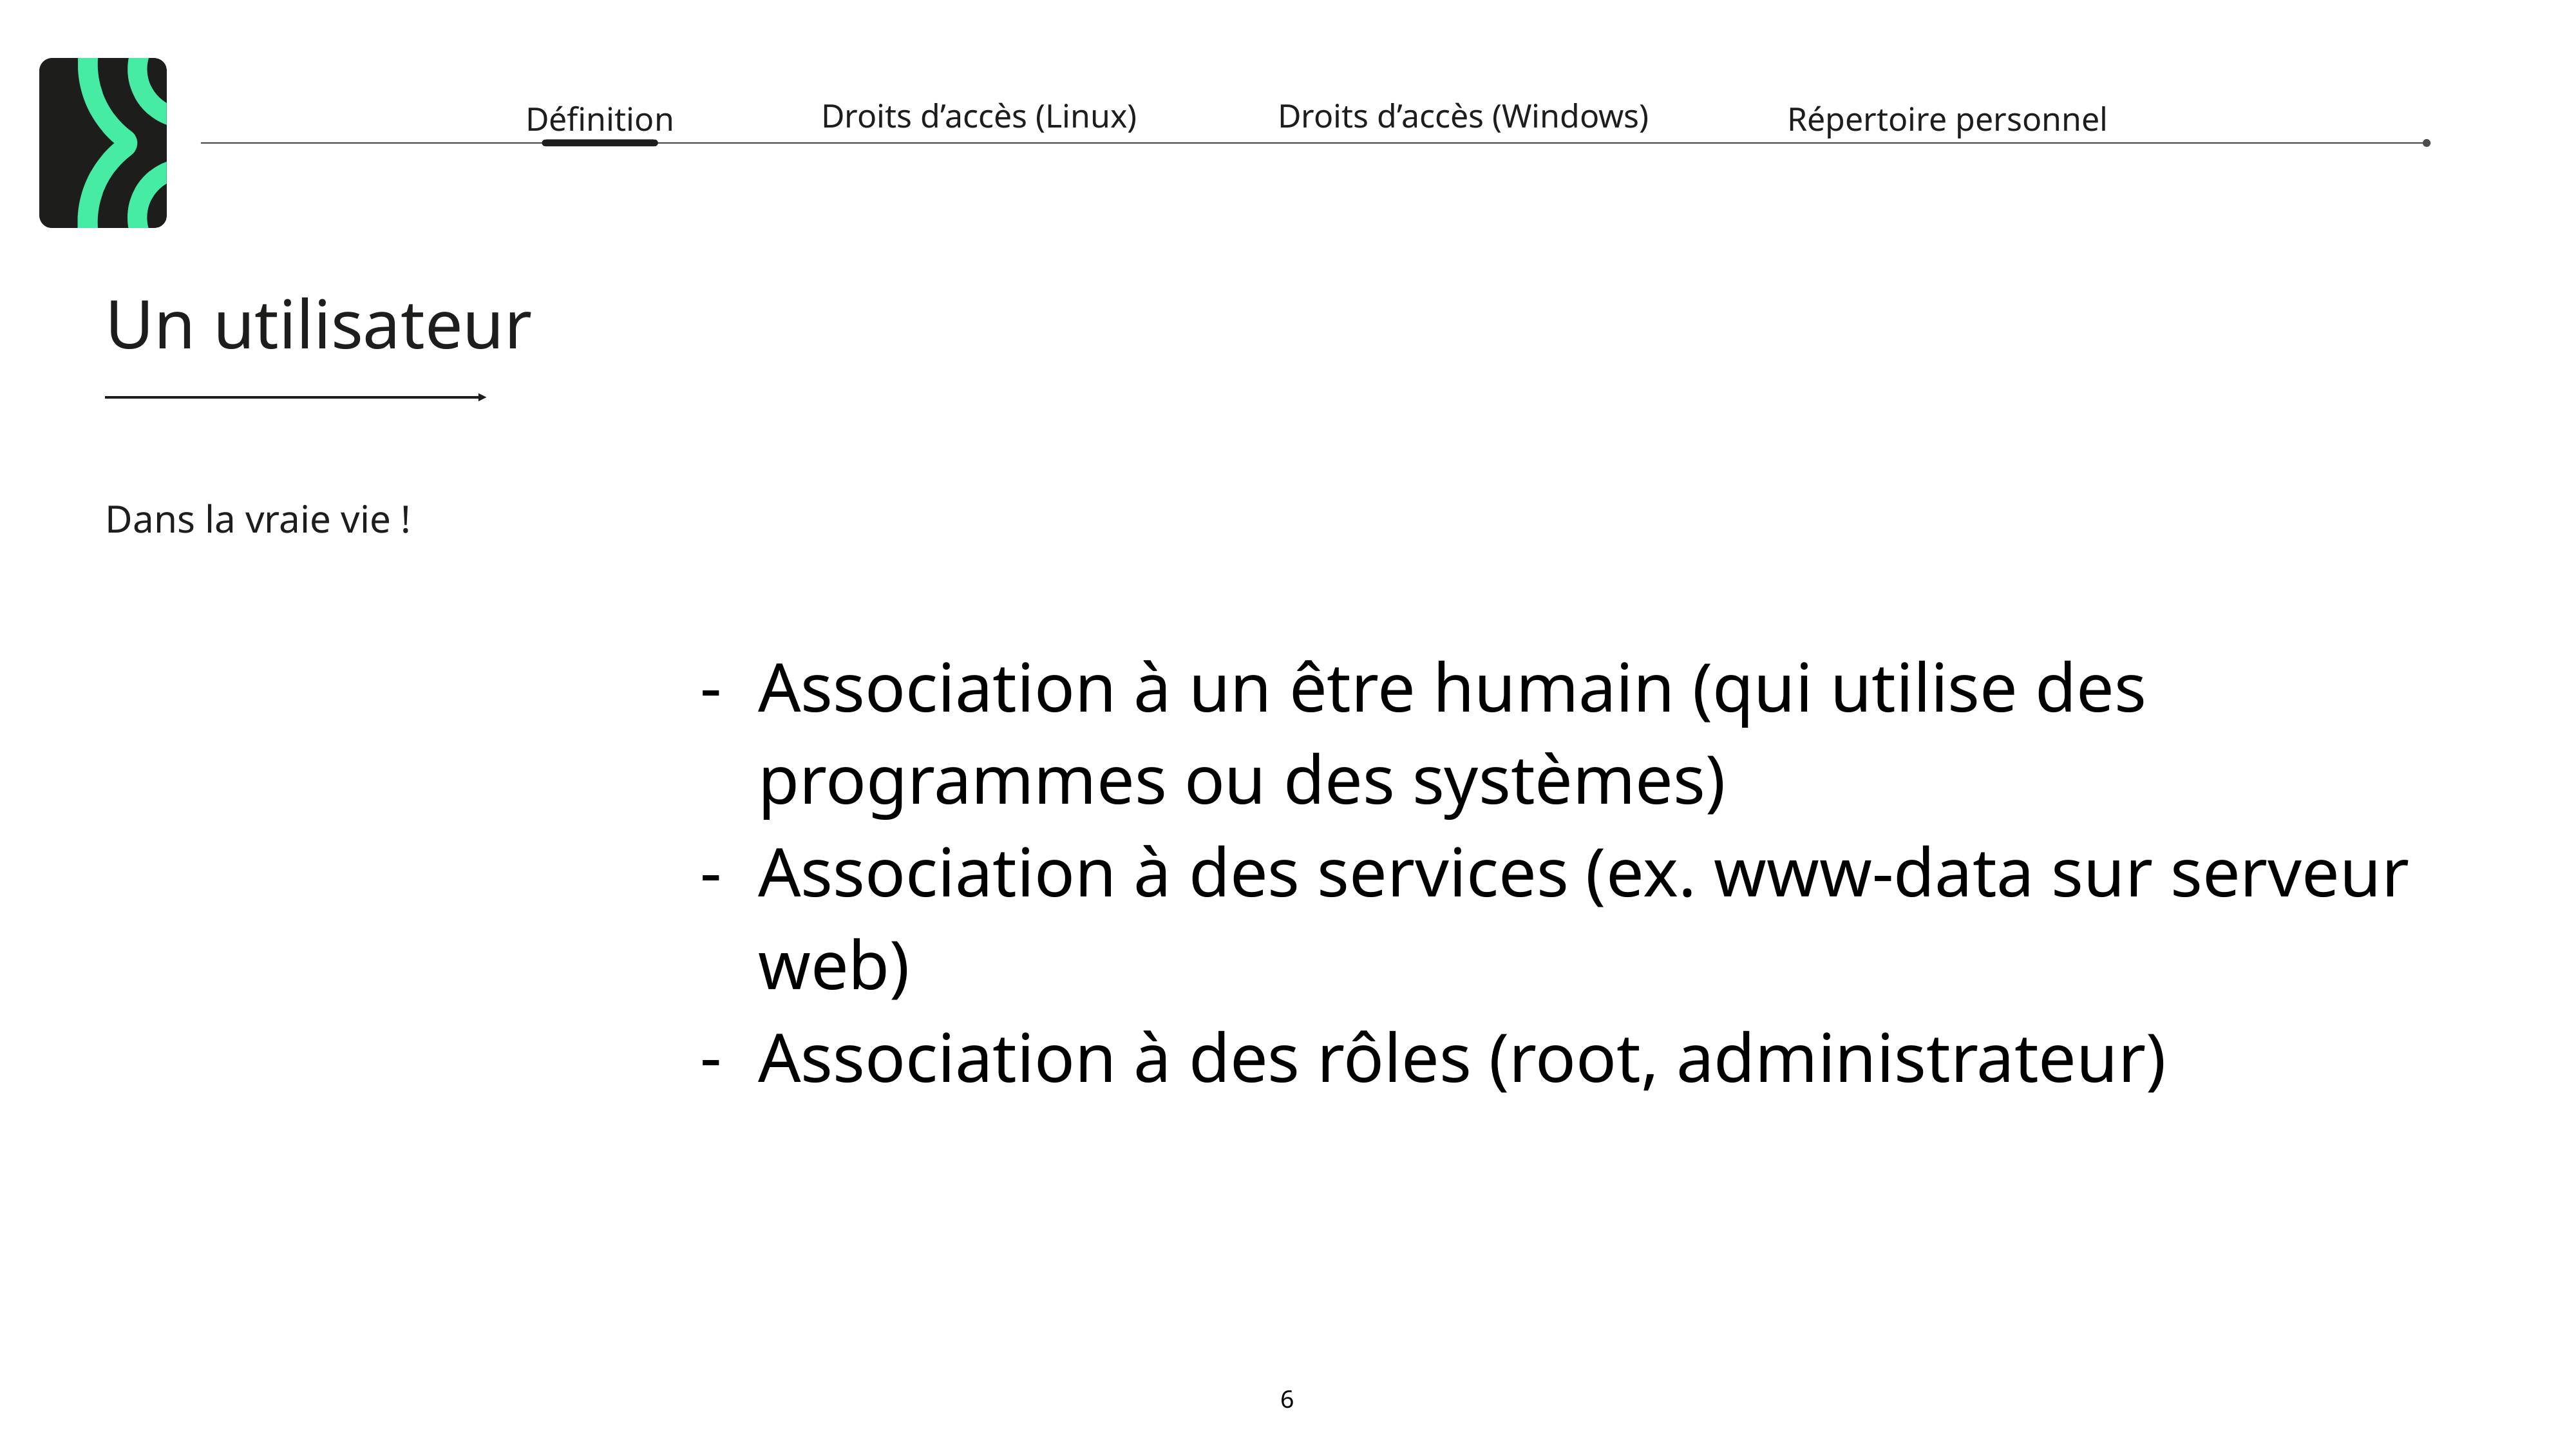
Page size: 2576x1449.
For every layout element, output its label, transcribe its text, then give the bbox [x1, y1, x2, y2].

picture [39, 58, 167, 228]
text_box Répertoire personnel [1739, 93, 2157, 142]
text_box Droits d’accès (Linux) [770, 90, 1189, 140]
text_box [542, 144, 658, 147]
text_box Association à un être humain (qui utilise des programmes ou des systèmes) Association à des services (ex. www-data sur serveur web) Association à des rôles (root, administrateur) [555, 439, 2513, 1382]
text_box Dans la vraie vie ! [100, 489, 471, 545]
text_box Définition [483, 93, 717, 142]
text_box Droits d’accès (Windows) [1242, 90, 1685, 140]
slide_number ‹#› [1267, 571, 1307, 1423]
text_box [542, 139, 658, 142]
text_box Un utilisateur [100, 276, 1513, 368]
